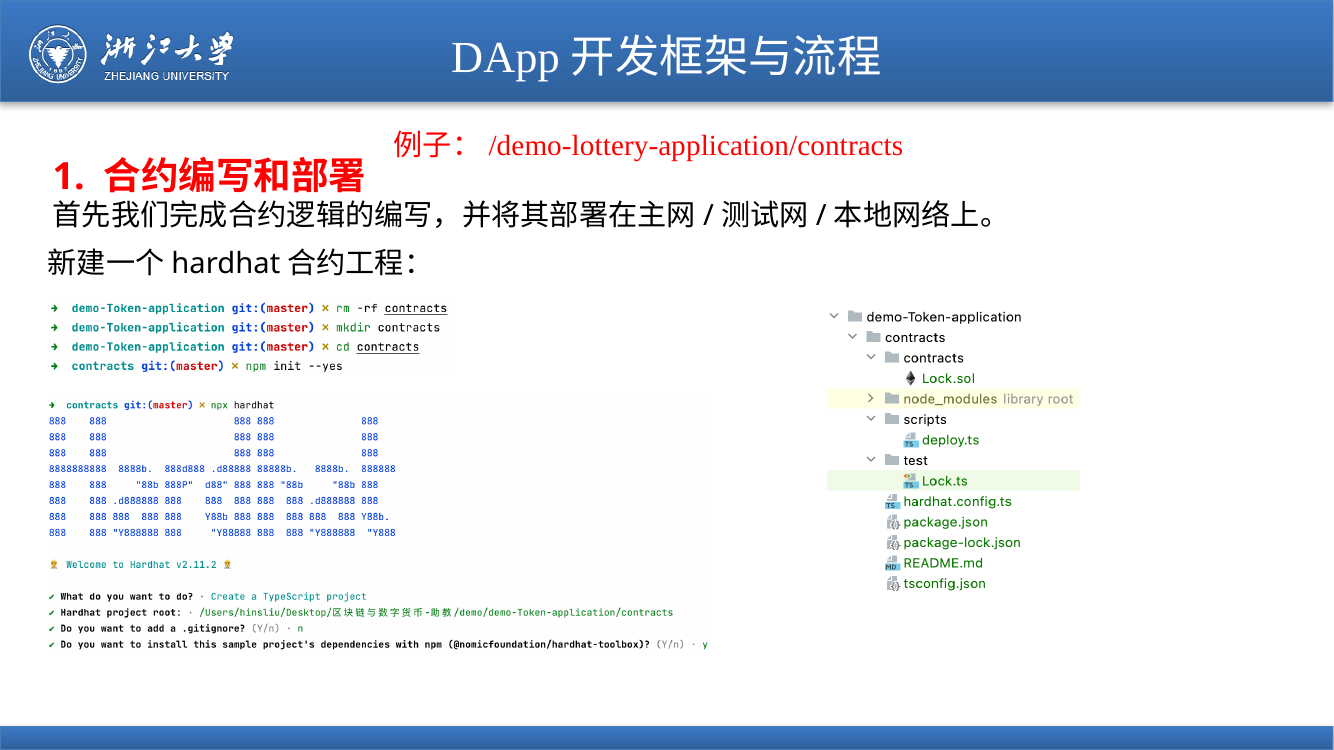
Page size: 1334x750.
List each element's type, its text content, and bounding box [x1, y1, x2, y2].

picture [48, 398, 710, 654]
text_box 1. 合约编写和部署 首先我们完成合约逻辑的编写，并将其部署在主网/测试网/本地网络上。 [37, 144, 1273, 239]
text_box 例子：/demo-lottery-application/contracts [378, 118, 1054, 169]
text_box 新建一个hardhat合约工程： [32, 236, 449, 287]
title DApp开发框架与流程 [0, 19, 1334, 91]
picture [827, 306, 1080, 596]
picture [48, 297, 454, 376]
